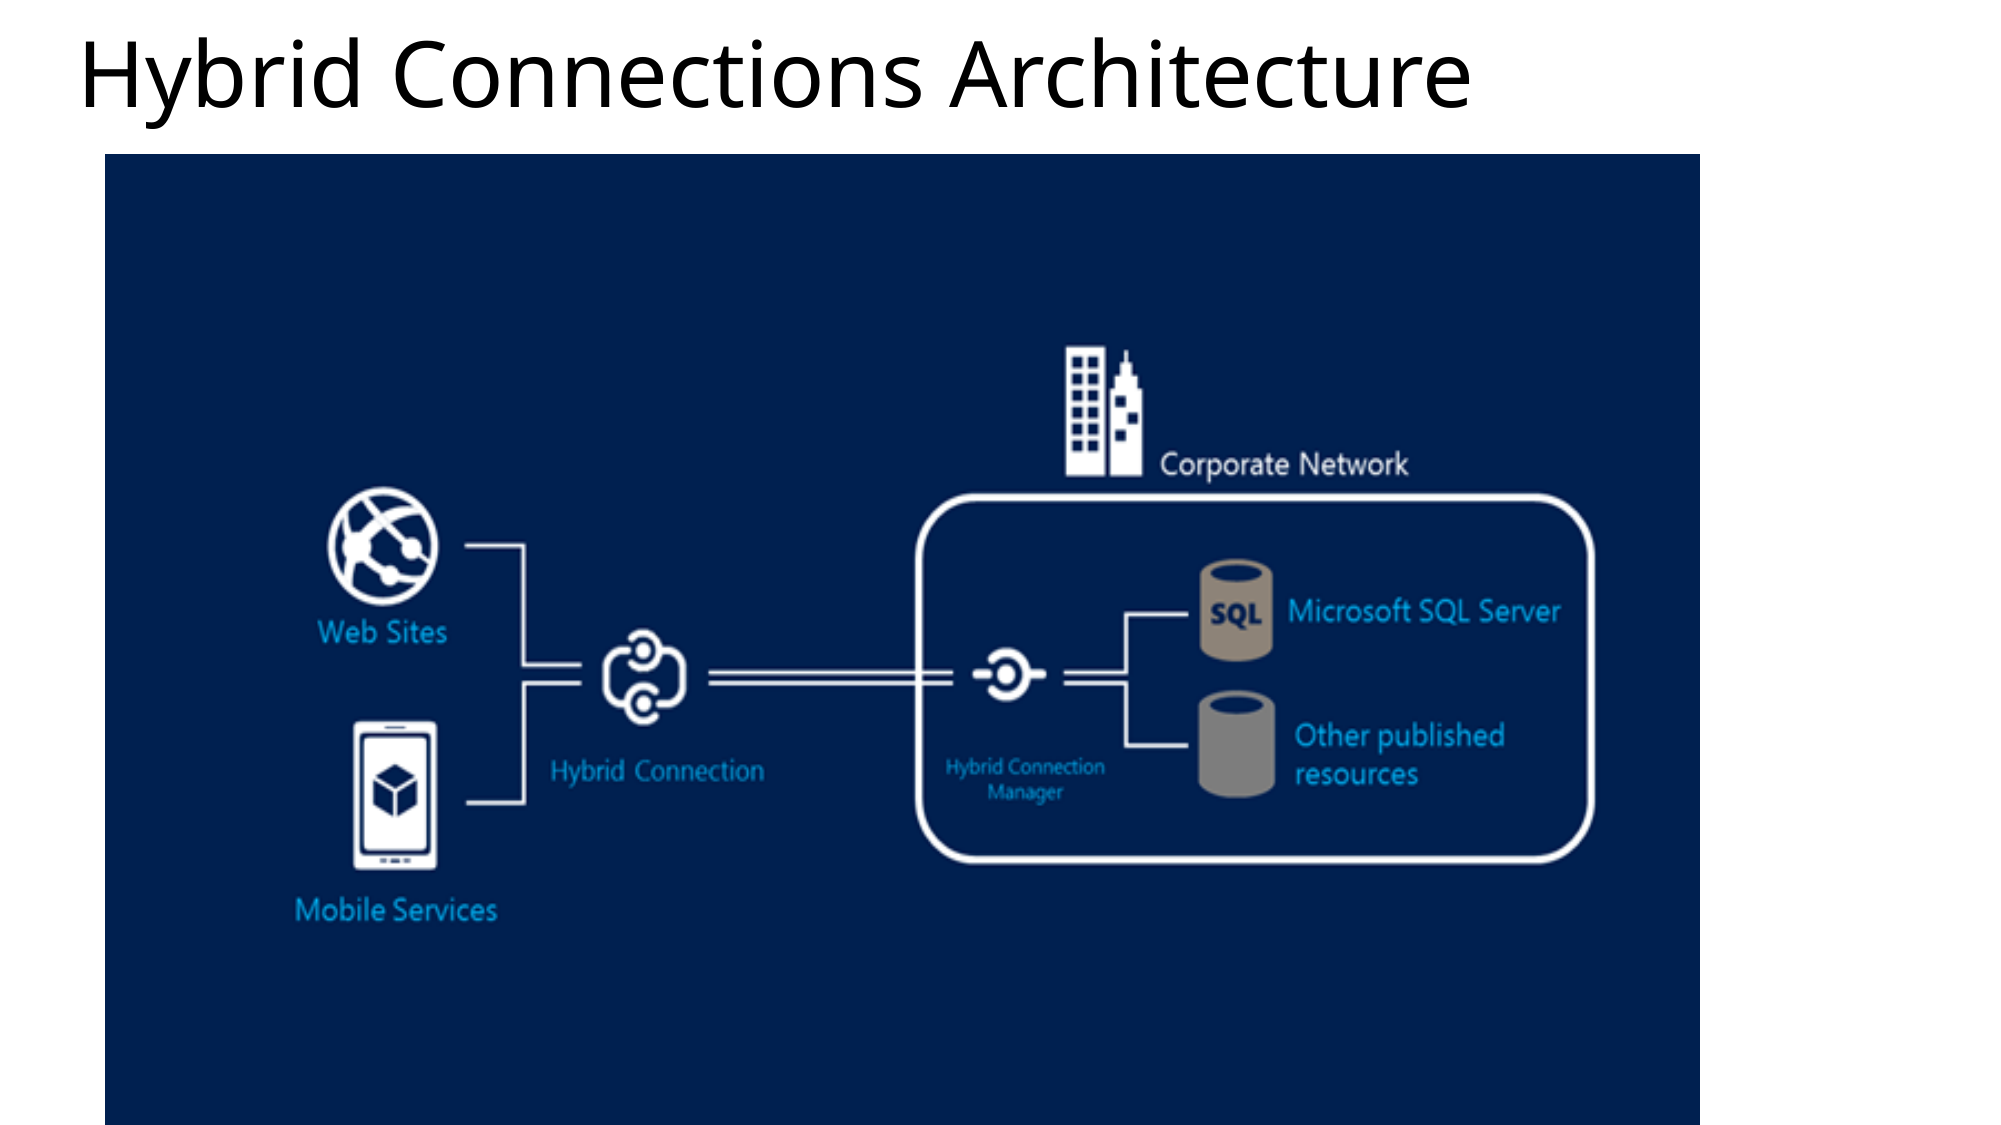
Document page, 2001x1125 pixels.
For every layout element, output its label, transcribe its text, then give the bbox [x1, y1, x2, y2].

title Hybrid Connections Architecture [62, 29, 1953, 205]
picture [105, 154, 1700, 1125]
